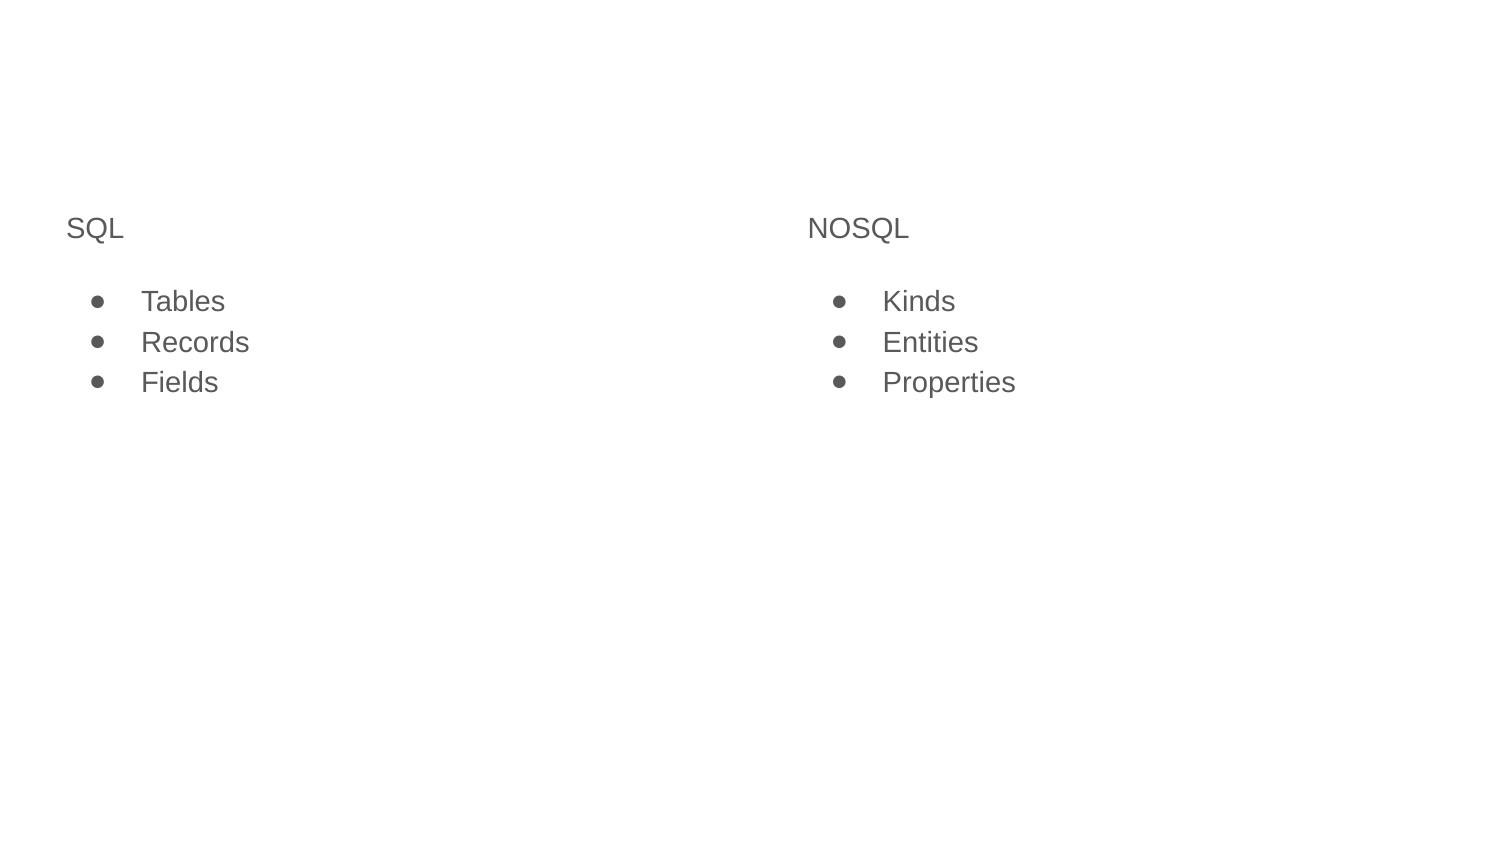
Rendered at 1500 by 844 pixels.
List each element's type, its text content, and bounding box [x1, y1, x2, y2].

list NOSQL Kinds Entities Properties [792, 189, 1449, 750]
list SQL Tables Records Fields [51, 189, 708, 750]
